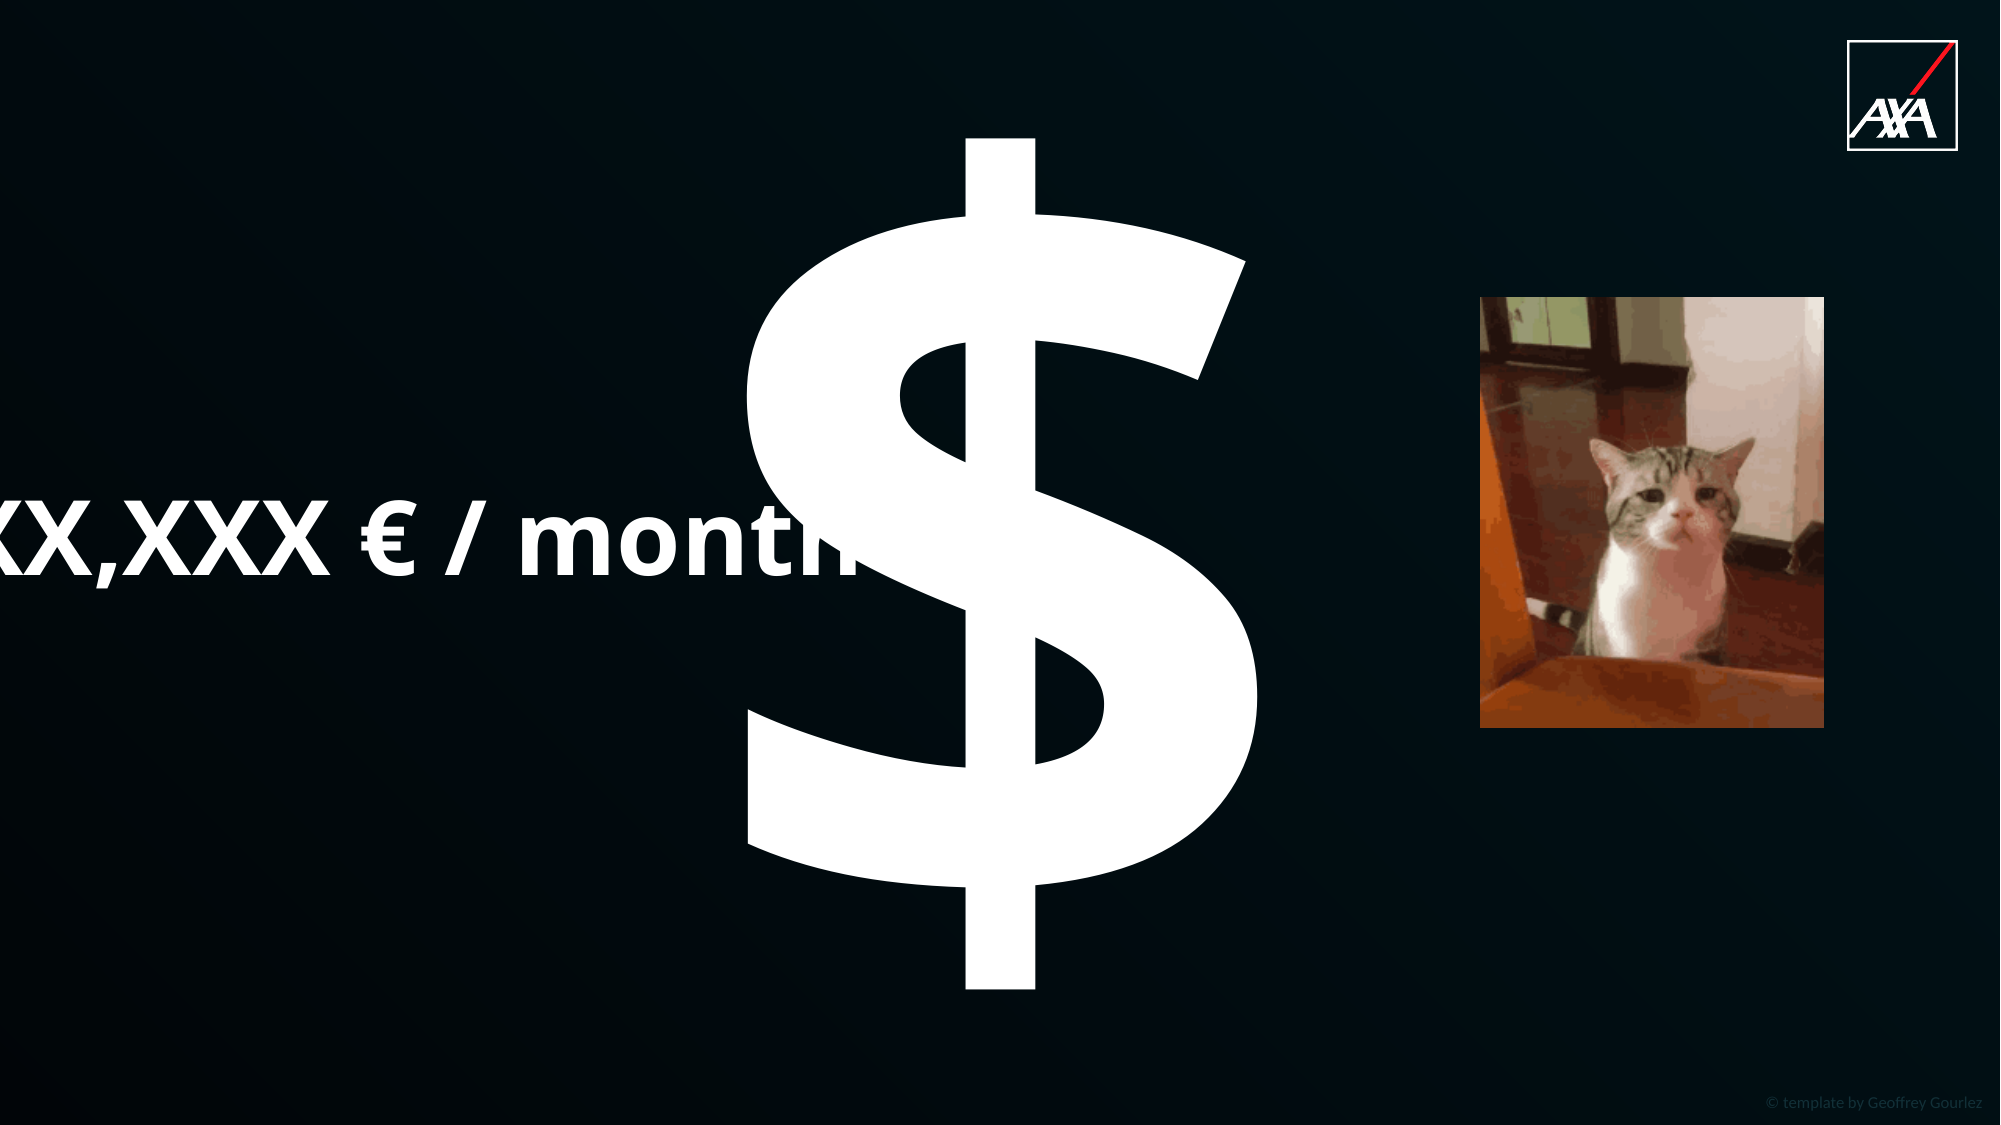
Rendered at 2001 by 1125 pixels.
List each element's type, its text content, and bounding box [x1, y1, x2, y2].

text_box XX,XXX € / month [0, 477, 880, 606]
picture [1480, 297, 1825, 728]
picture [1847, 40, 1958, 151]
text_box $ [686, 22, 1313, 1125]
